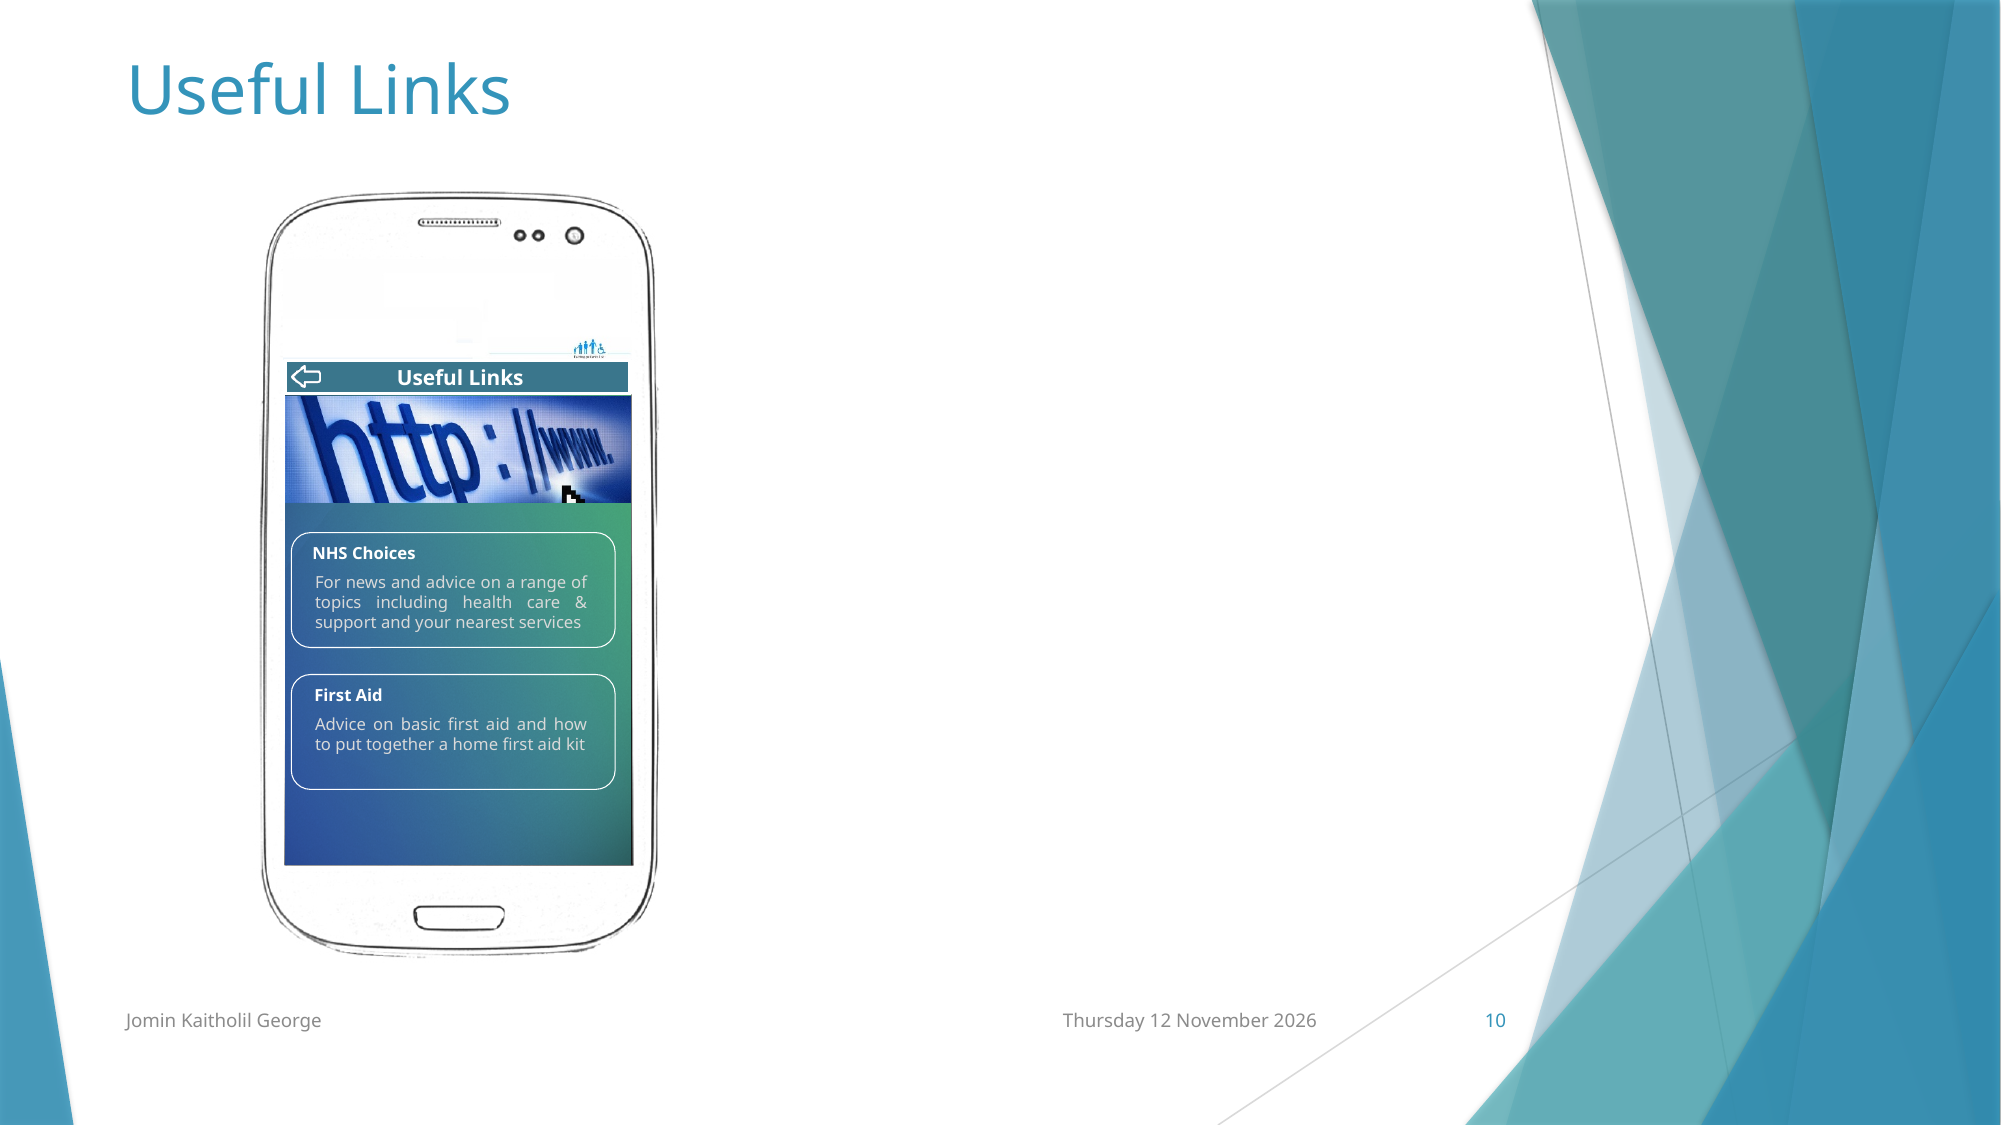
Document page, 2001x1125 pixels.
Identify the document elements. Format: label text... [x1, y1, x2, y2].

footer Jomin Kaitholil George [111, 991, 1145, 1051]
slide_number 10 [1409, 991, 1522, 1051]
title Useful Links [111, 38, 1522, 136]
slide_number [1145, 991, 1332, 1051]
picture [233, 183, 679, 969]
